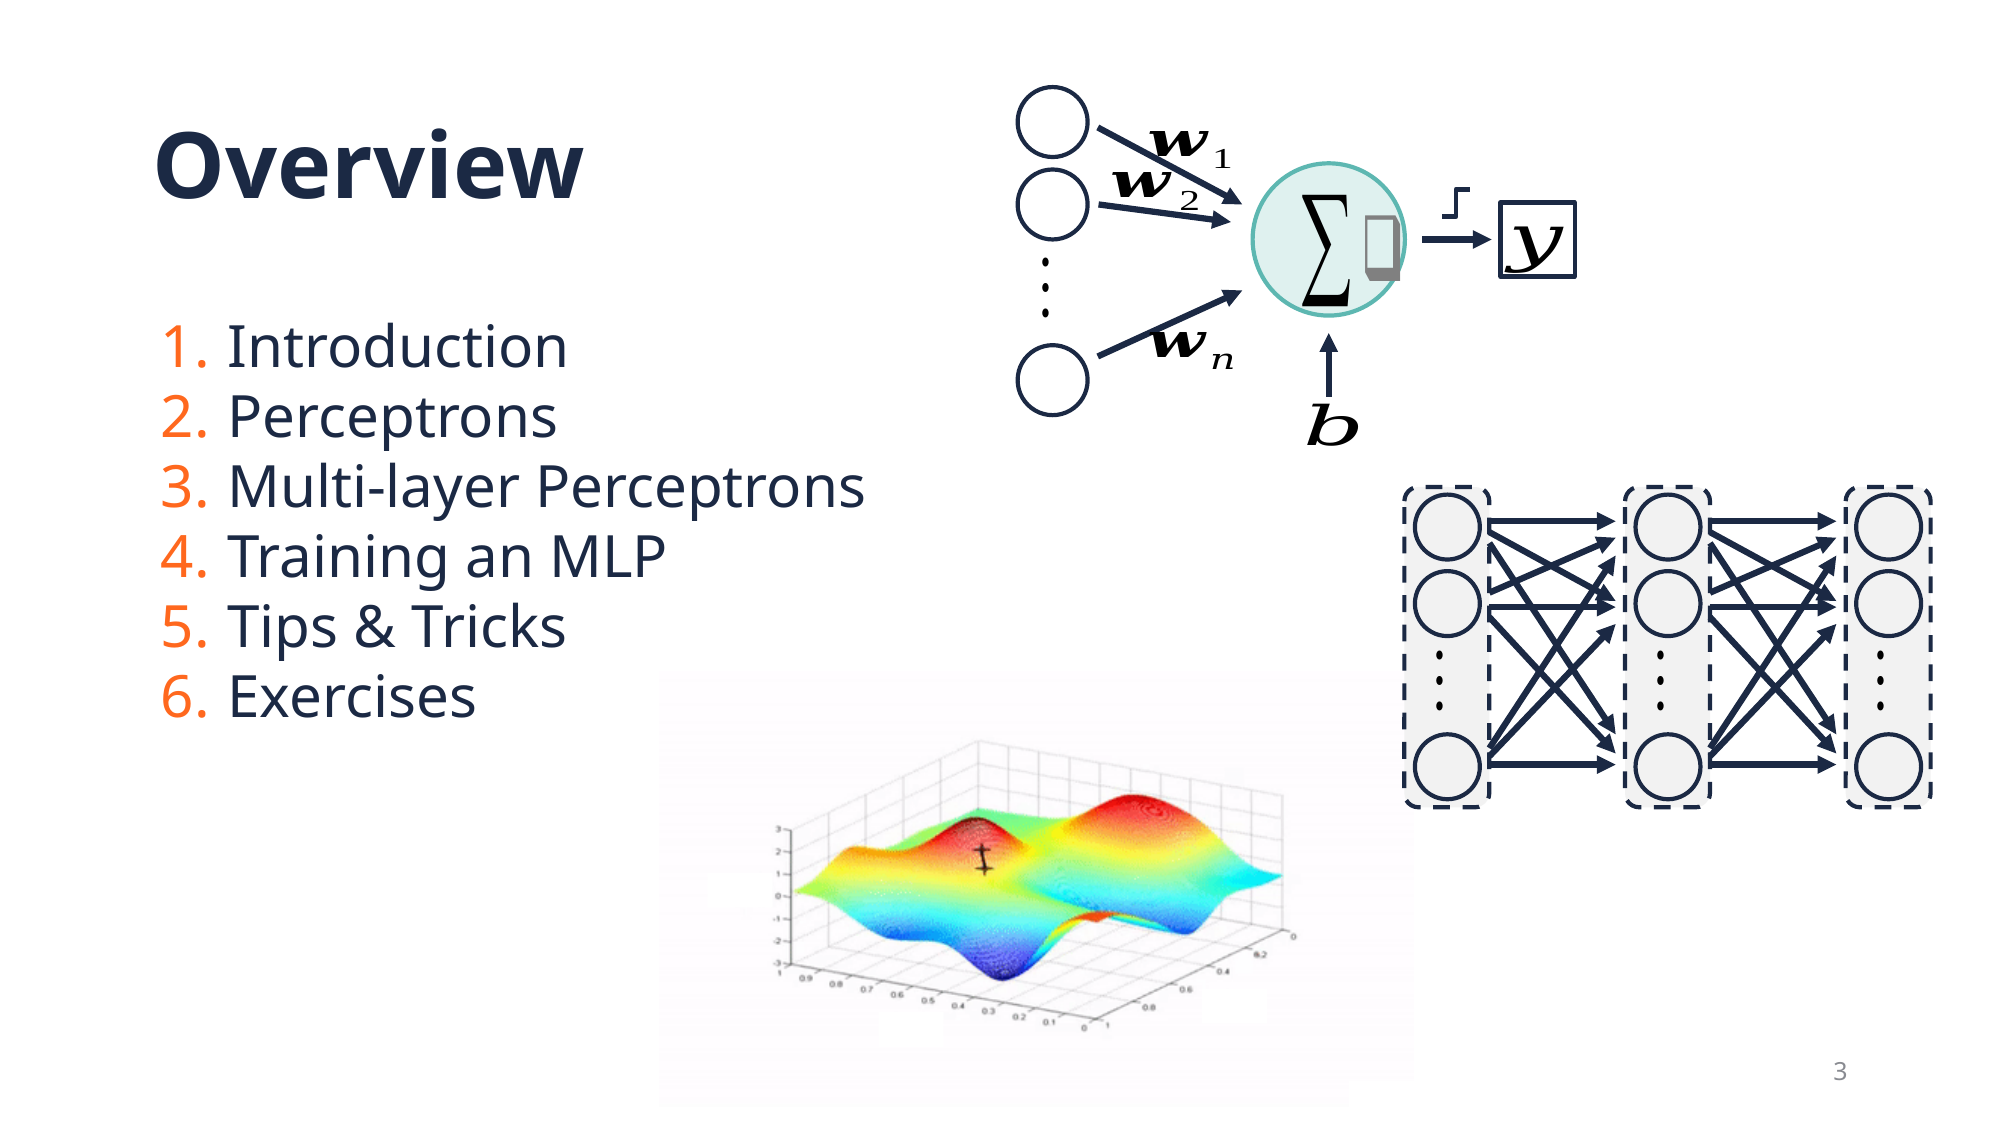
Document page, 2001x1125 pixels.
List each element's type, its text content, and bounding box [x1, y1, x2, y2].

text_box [1404, 486, 1931, 808]
title Overview [137, 59, 1863, 278]
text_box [1017, 86, 1573, 459]
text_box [659, 671, 1415, 1116]
list Introduction Perceptrons Multi-layer Perceptrons Training an MLP Tips & Tricks Exercises [137, 302, 1000, 1004]
slide_number 3 [1418, 1042, 1863, 1103]
